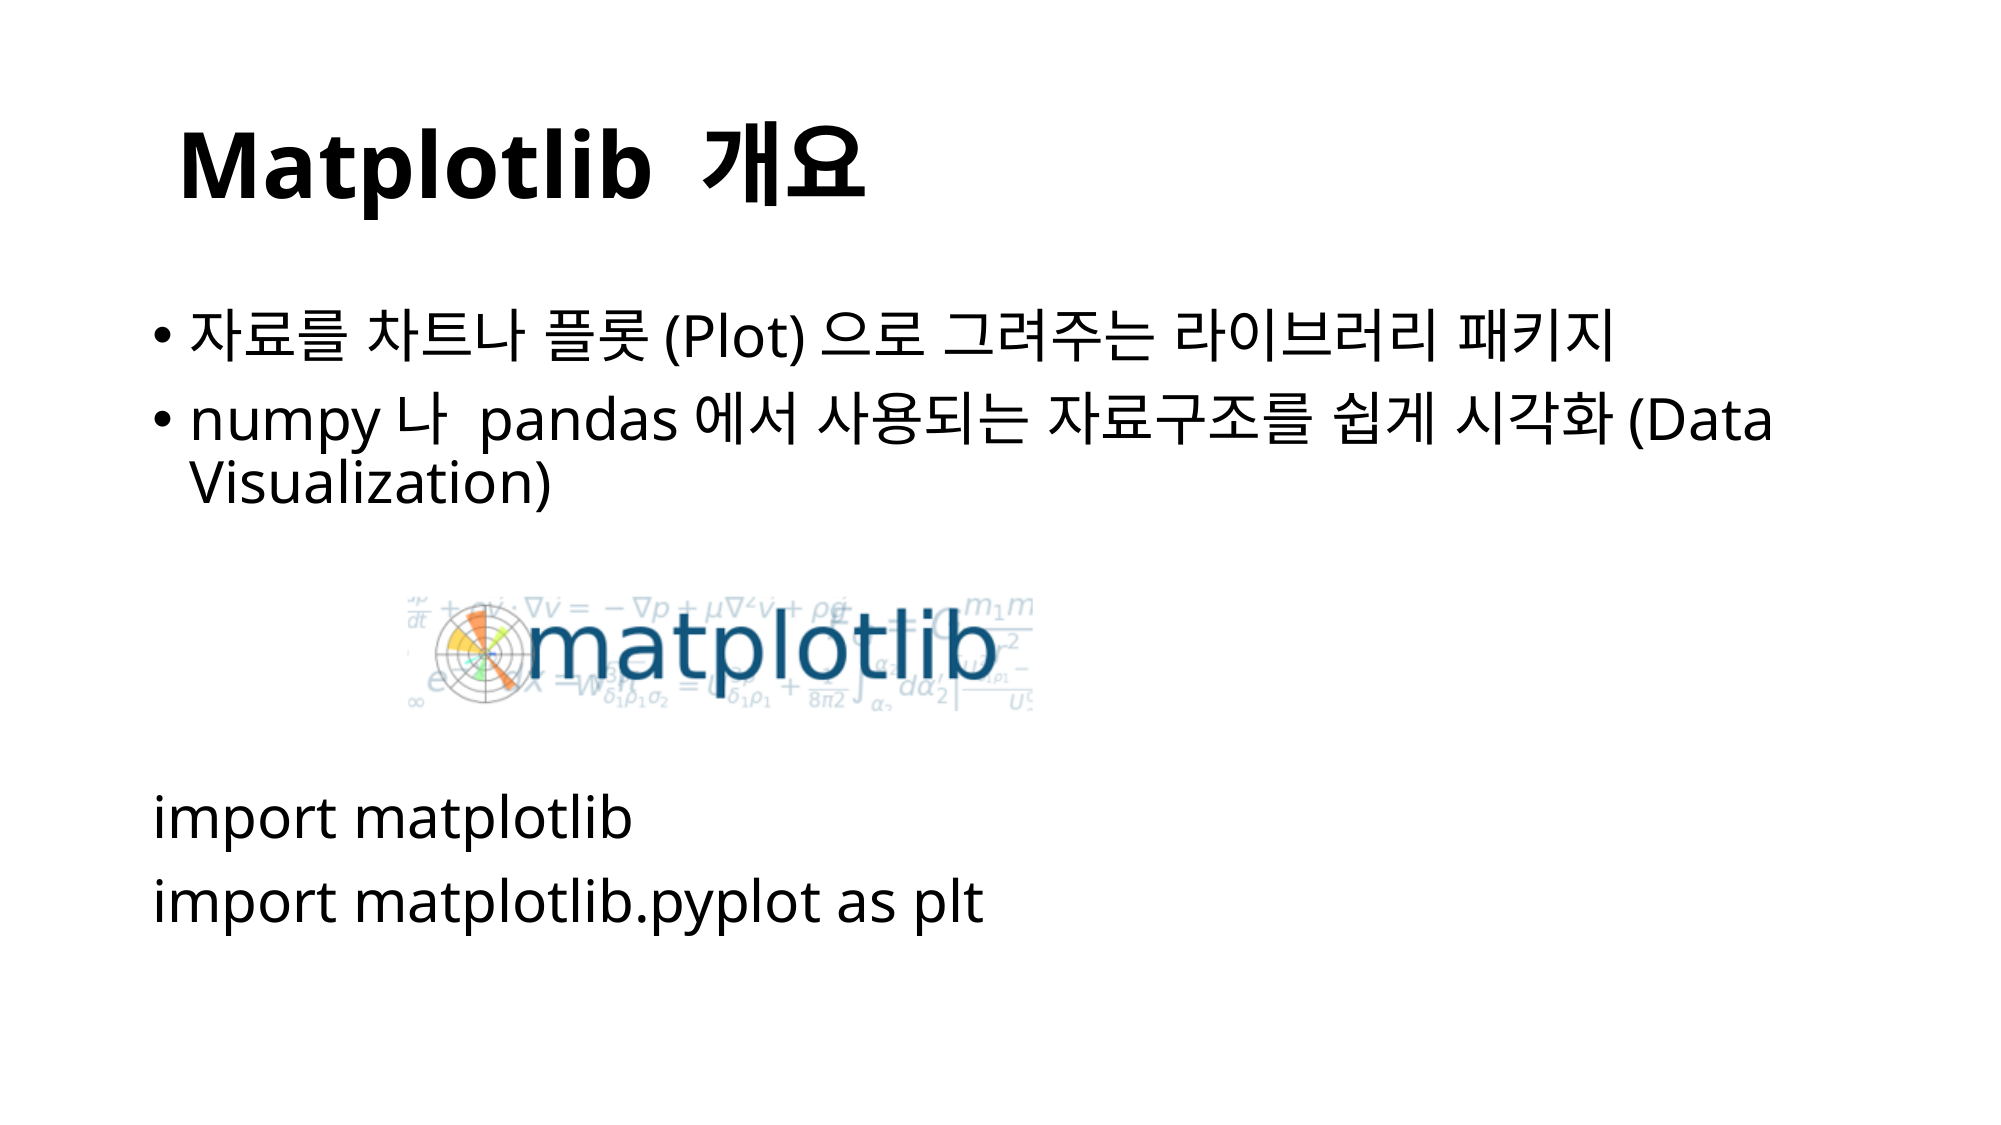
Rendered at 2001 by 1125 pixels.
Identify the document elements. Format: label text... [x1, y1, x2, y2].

picture [407, 550, 1033, 763]
title Matplotlib 개요 [137, 59, 1863, 278]
list 자료를 차트나 플롯(Plot)으로 그려주는 라이브러리 패키지 numpy나 pandas에서 사용되는 자료구조를 쉽게 시각화(Data Visualization) import matplotlib import matplotlib.pyplot as plt [137, 299, 1863, 1014]
